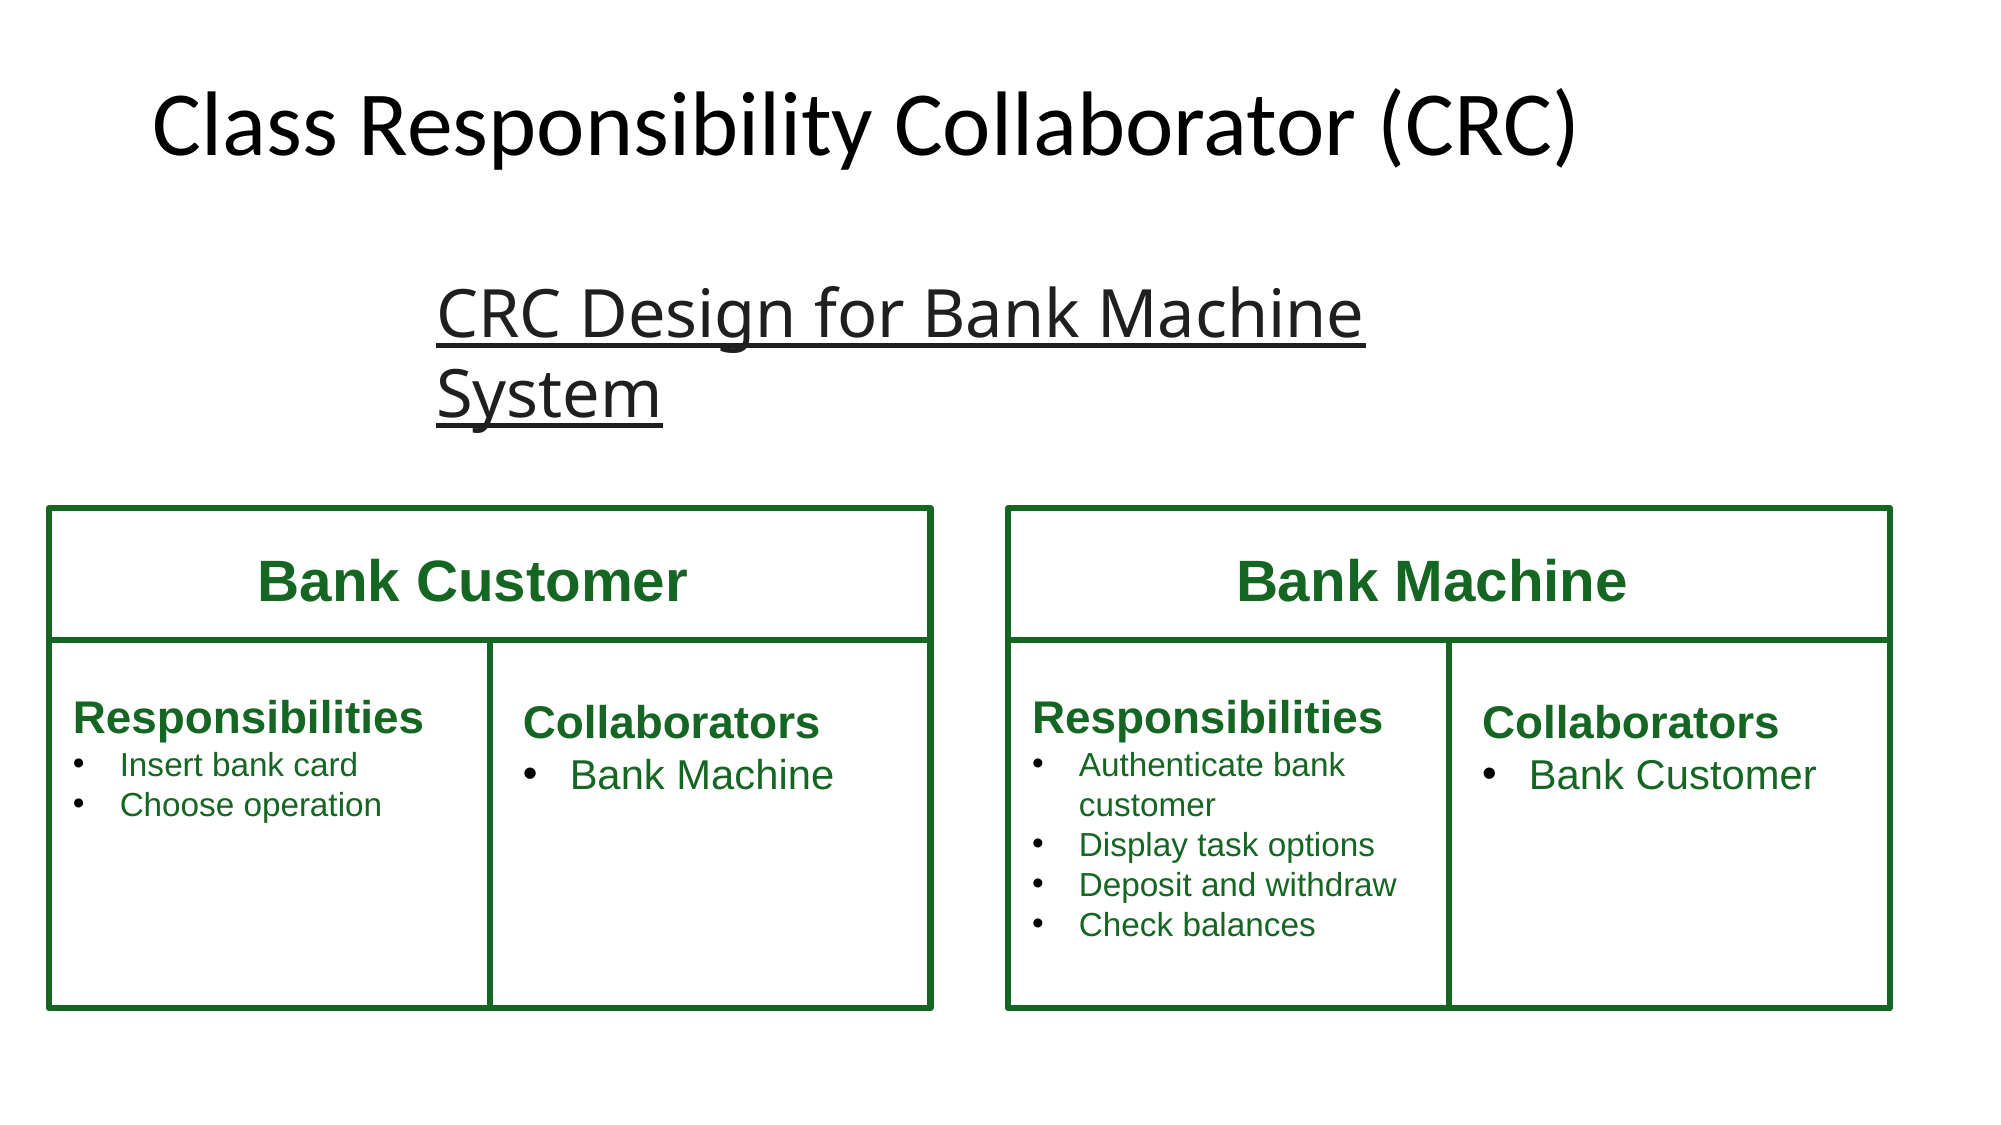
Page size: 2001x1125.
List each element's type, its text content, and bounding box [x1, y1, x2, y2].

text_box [48, 507, 931, 1009]
title Class Responsibility Collaborator (CRC) [137, 59, 1863, 192]
text_box CRC Design for Bank Machine System [421, 263, 1526, 439]
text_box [1007, 507, 1891, 1009]
